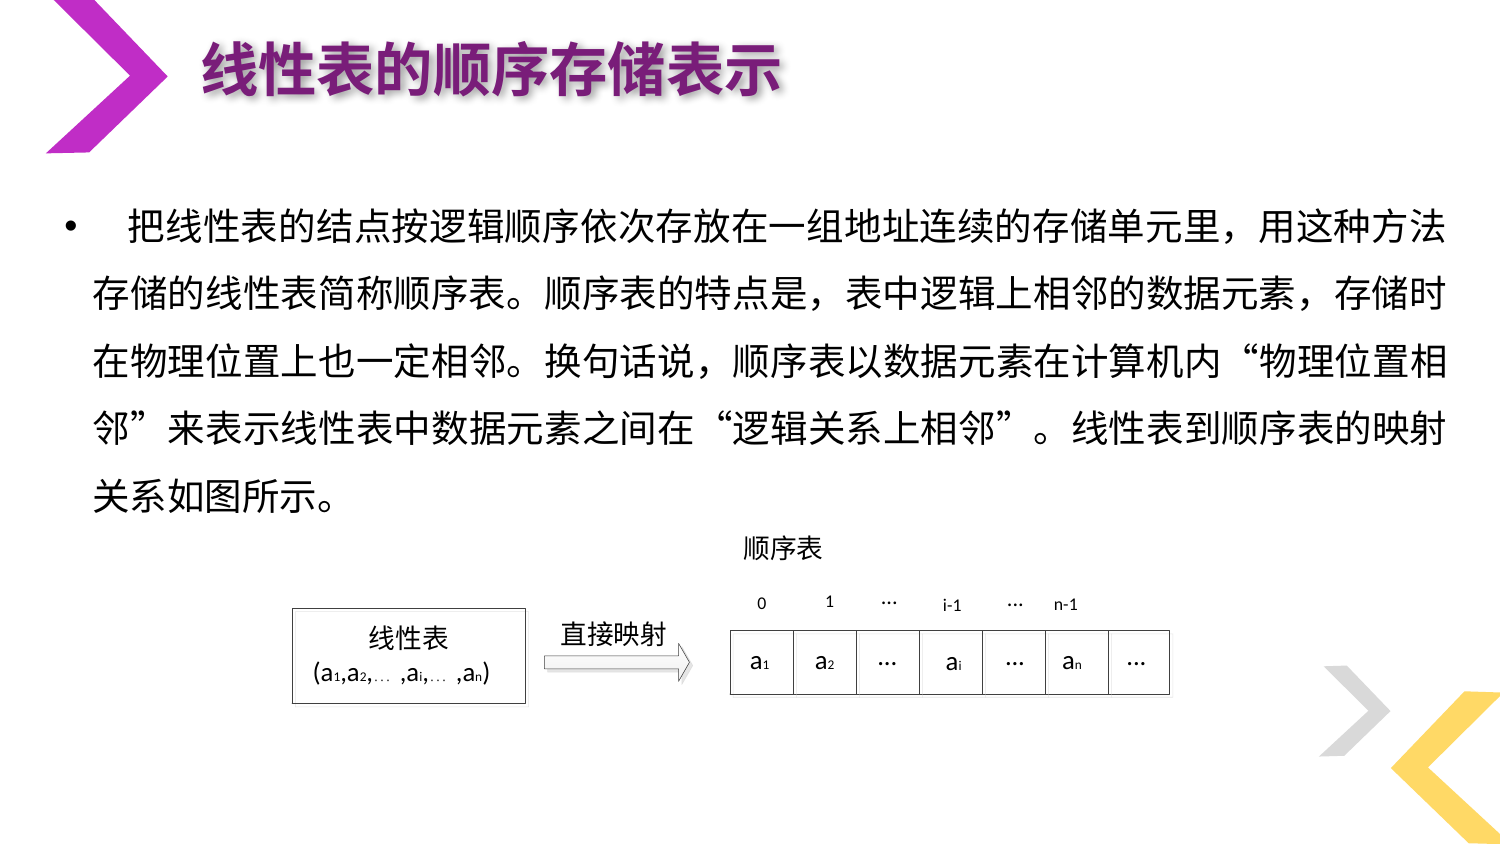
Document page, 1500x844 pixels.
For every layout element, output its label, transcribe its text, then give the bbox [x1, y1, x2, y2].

picture [289, 528, 1176, 710]
list 线性表的顺序存储表示 [188, 35, 1214, 111]
list 把线性表的结点按逻辑顺序依次存放在一组地址连续的存储单元里，用这种方法存储的线性表简称顺序表。顺序表的特点是，表中逻辑上相邻的数据元素，存储时在物理位置上也一定相邻。换句话说，顺序表以数据元素在计算机内“物理位置相邻”来表示线性表中数据元素之间在“逻辑关系上相邻”。线性表到顺序表的映射关系如图所示。 [52, 174, 1459, 529]
